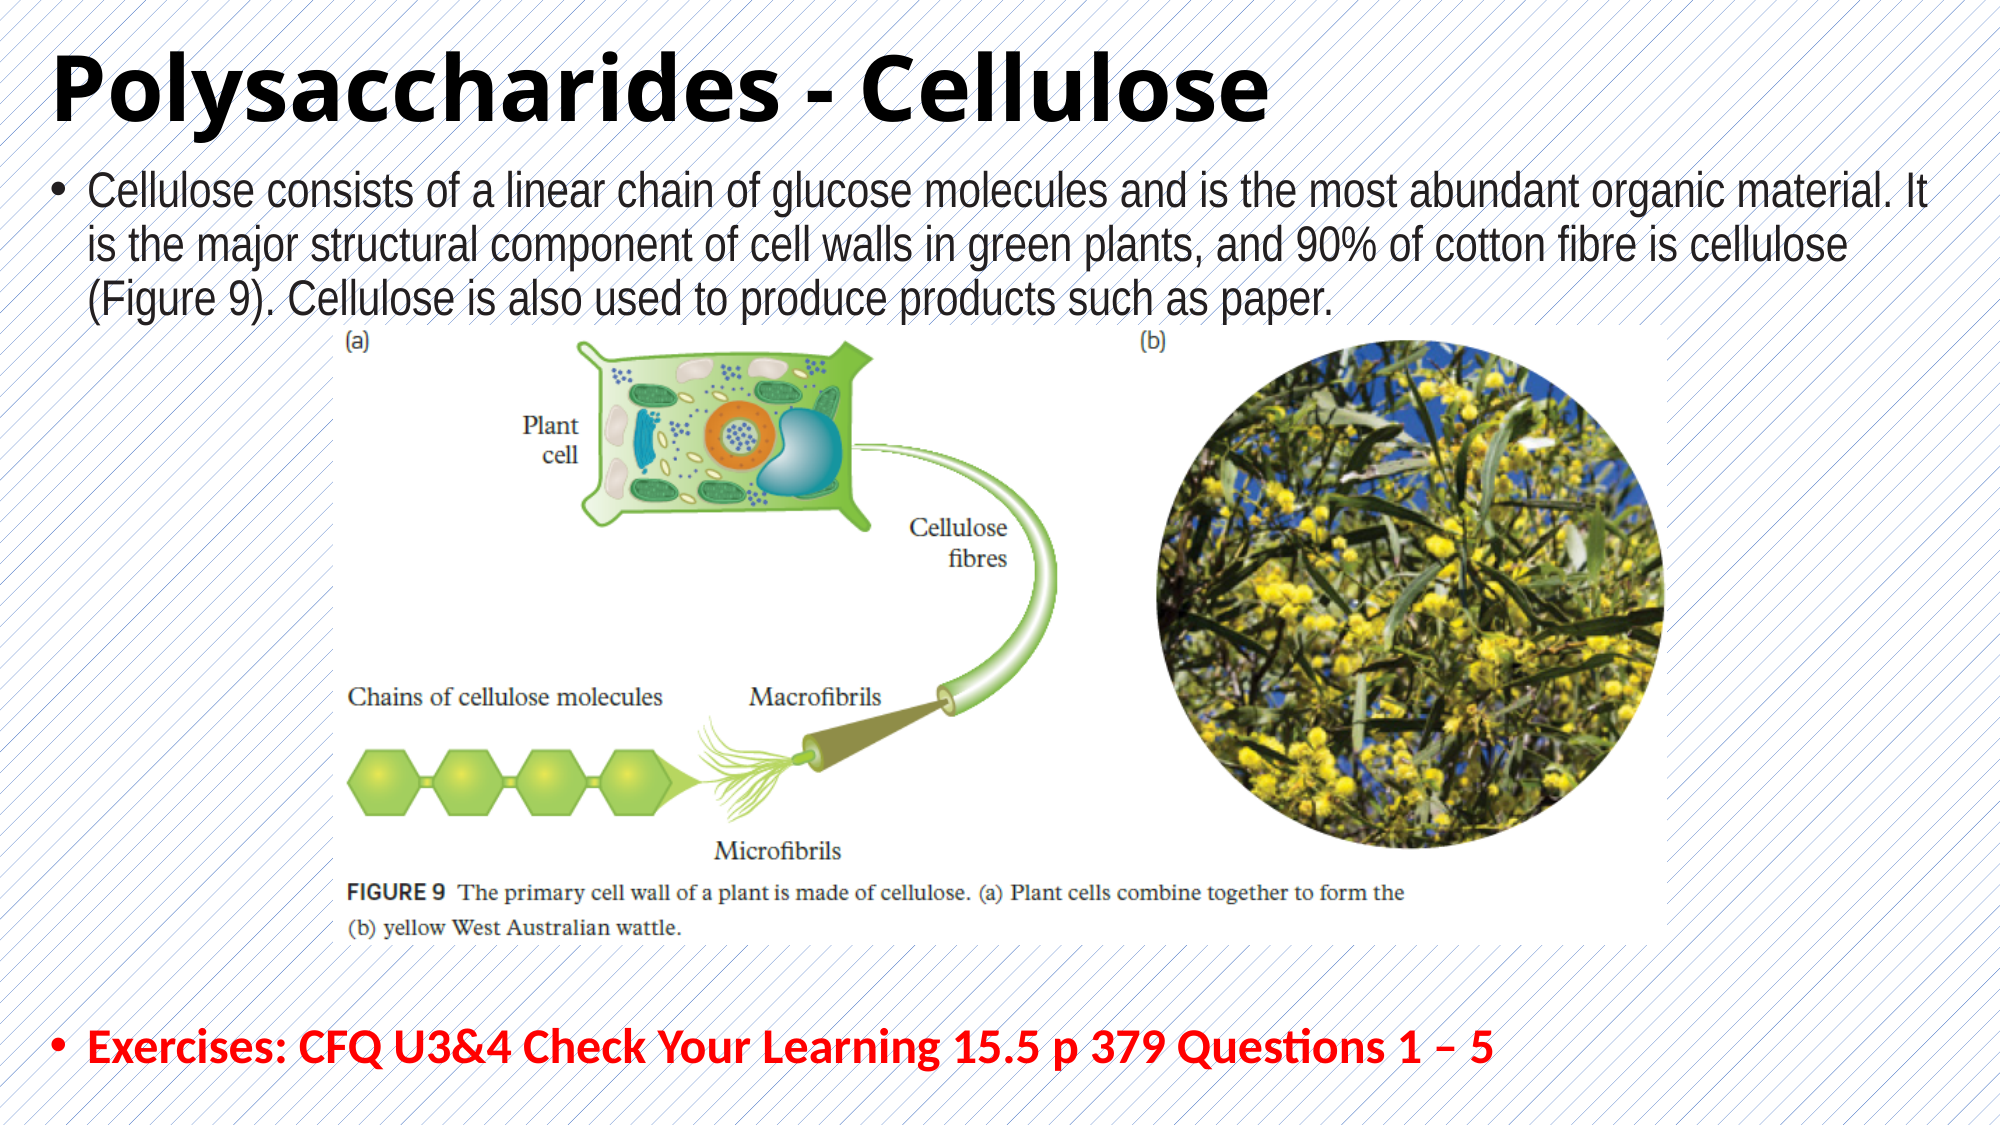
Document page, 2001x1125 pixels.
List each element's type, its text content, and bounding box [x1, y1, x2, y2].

picture [333, 325, 1667, 945]
title Polysaccharides - Cellulose [34, 26, 1760, 157]
